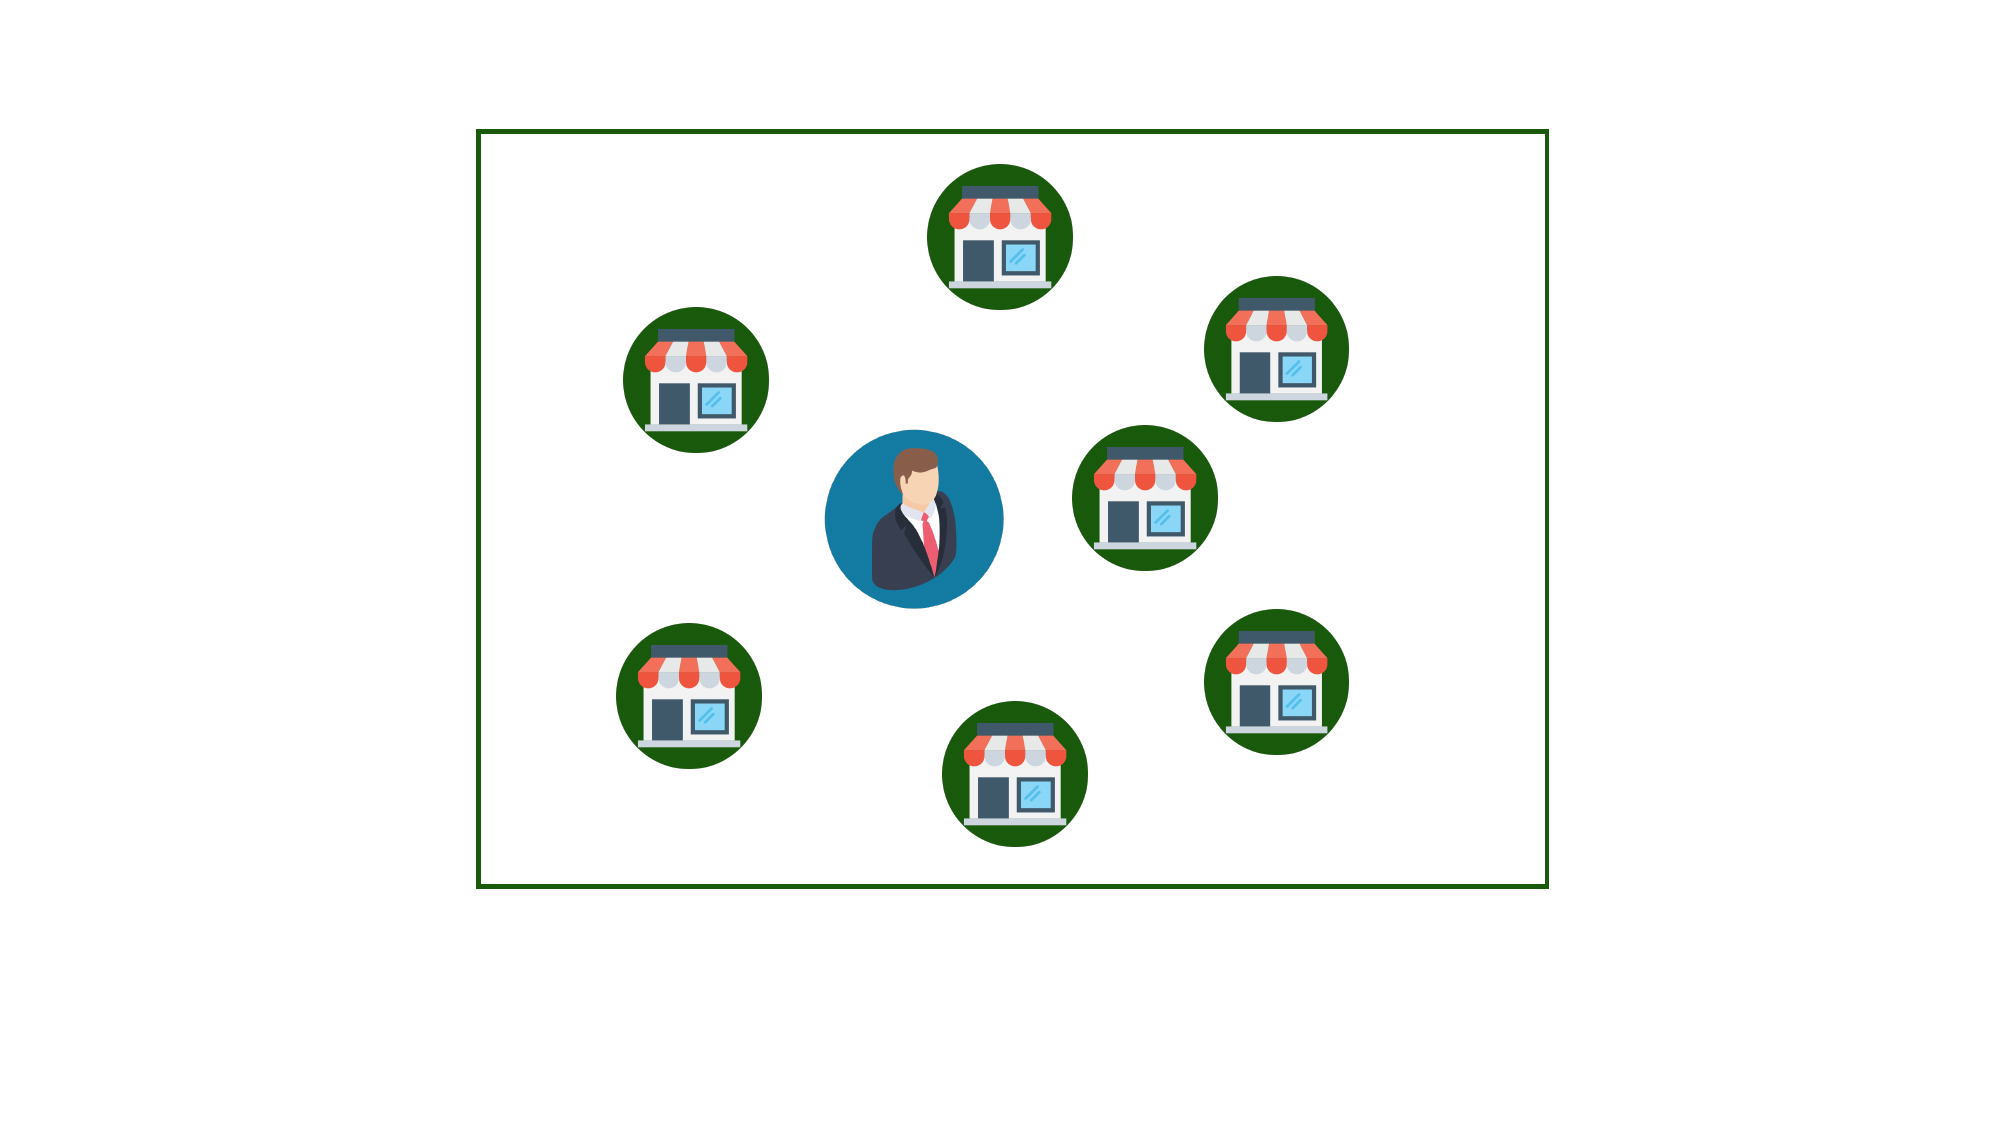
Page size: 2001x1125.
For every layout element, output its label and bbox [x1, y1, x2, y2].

picture [1203, 609, 1349, 755]
picture [927, 164, 1073, 310]
text_box [478, 130, 1548, 887]
picture [623, 307, 769, 453]
picture [616, 623, 762, 769]
picture [942, 701, 1088, 847]
picture [1072, 425, 1218, 571]
picture [1203, 276, 1349, 422]
picture [809, 414, 1019, 624]
